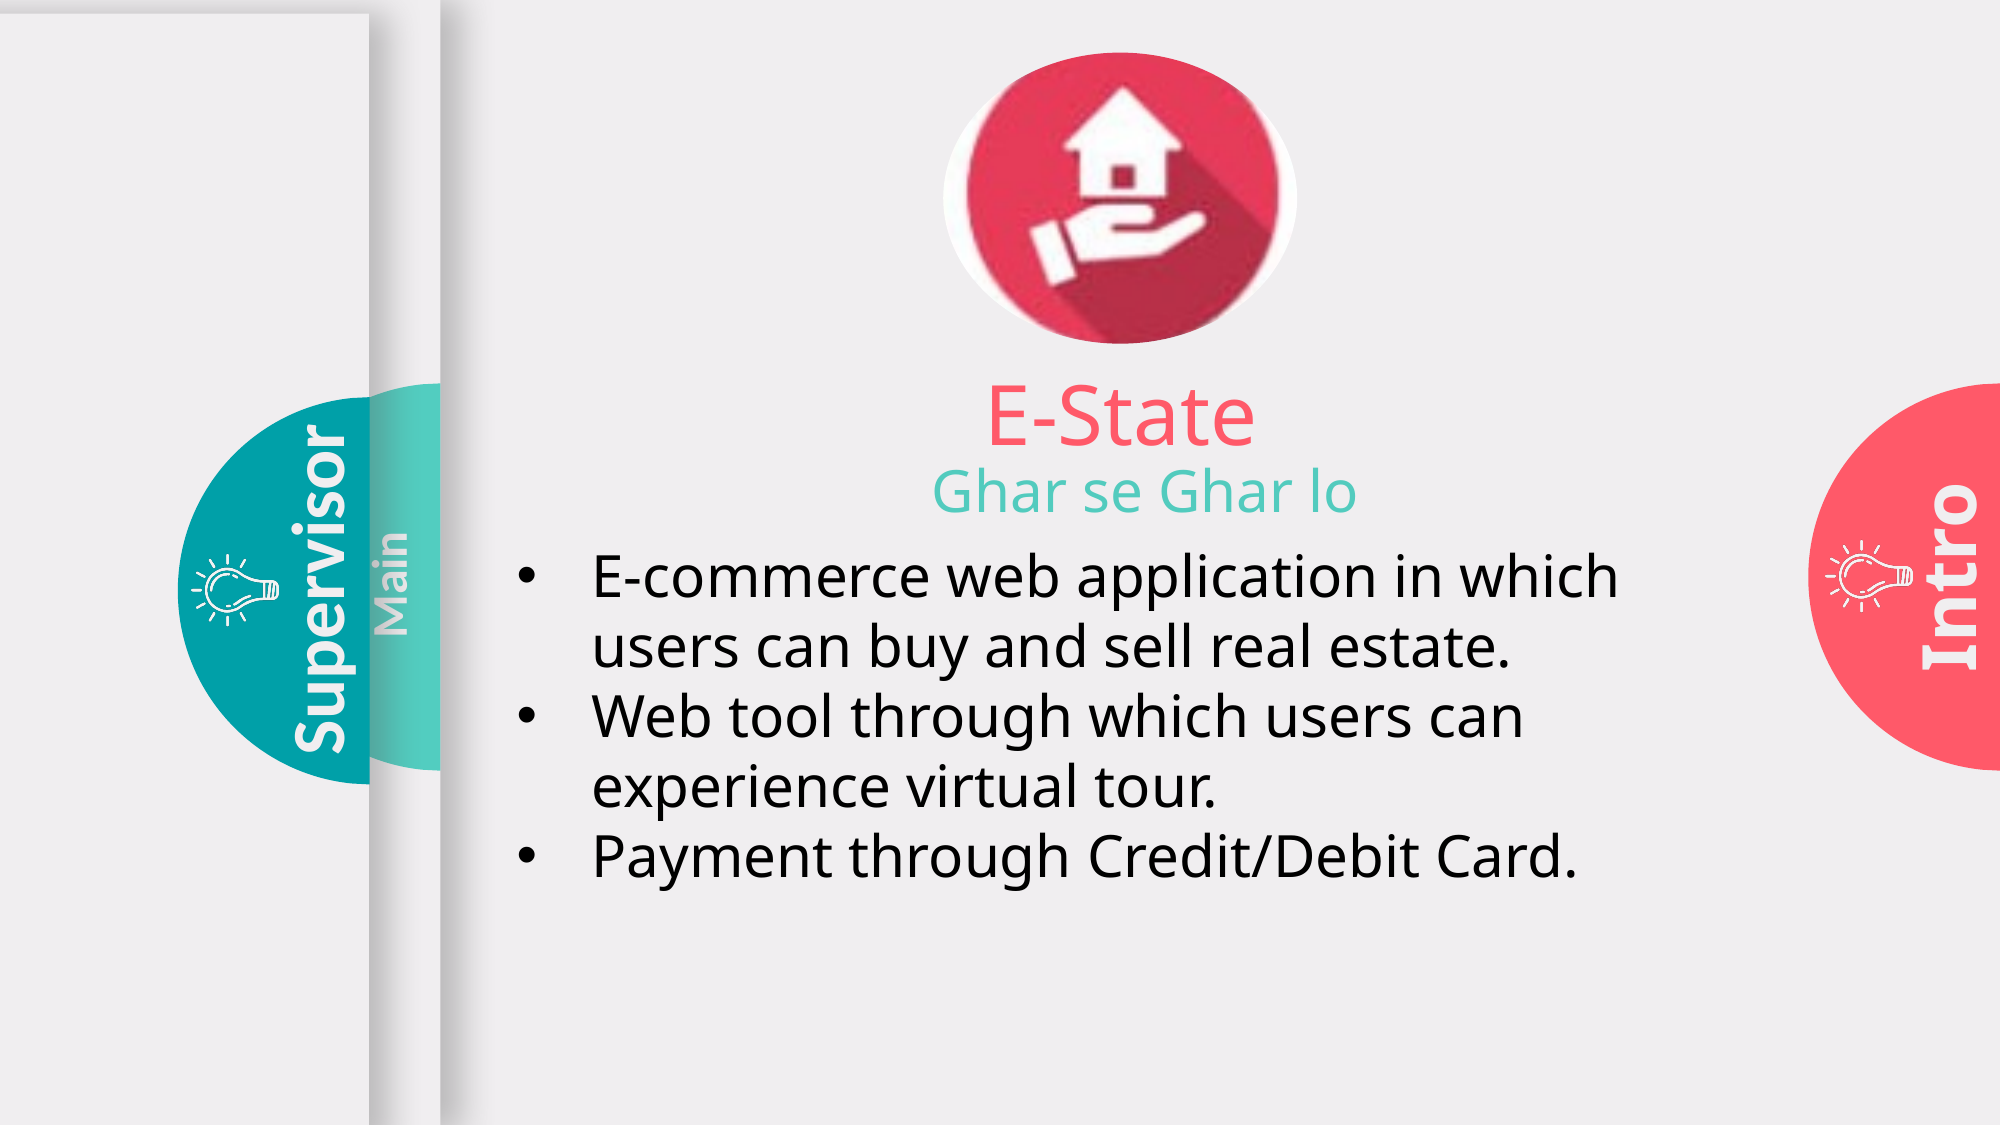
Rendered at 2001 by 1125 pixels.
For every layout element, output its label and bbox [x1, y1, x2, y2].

text_box [0, 0, 441, 1125]
text_box [441, 0, 2000, 1125]
text_box [0, 13, 370, 1125]
picture [943, 52, 1298, 344]
